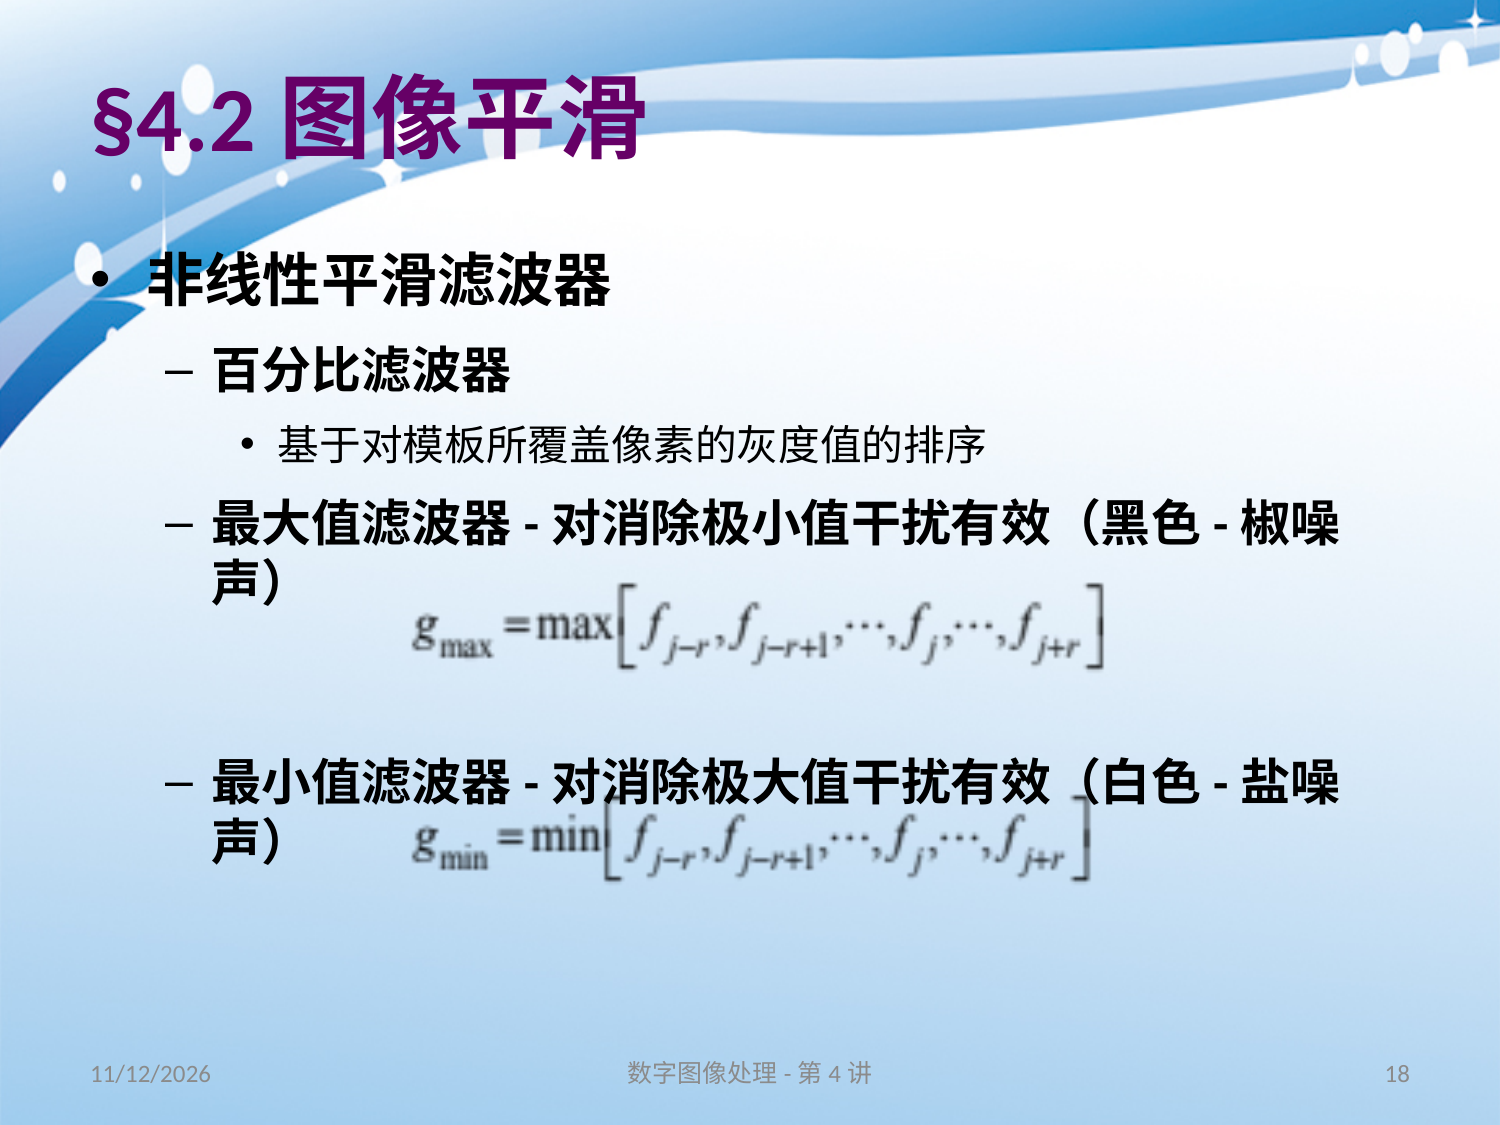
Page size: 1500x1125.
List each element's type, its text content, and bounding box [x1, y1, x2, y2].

slide_number 18 [1074, 1042, 1425, 1103]
picture [0, 0, 1500, 1125]
title §4.2图像平滑 [74, 44, 1426, 185]
list 非线性平滑滤波器 百分比滤波器 基于对模板所覆盖像素的灰度值的排序 最大值滤波器-对消除极小值干扰有效（黑色-椒噪声） 最小值滤波器-对消除极大值干扰有效（白色-盐噪声） [74, 207, 1426, 1006]
footer 数字图像处理-第4讲 [512, 1042, 988, 1103]
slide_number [75, 1042, 425, 1103]
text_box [407, 786, 1095, 887]
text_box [407, 573, 1108, 674]
